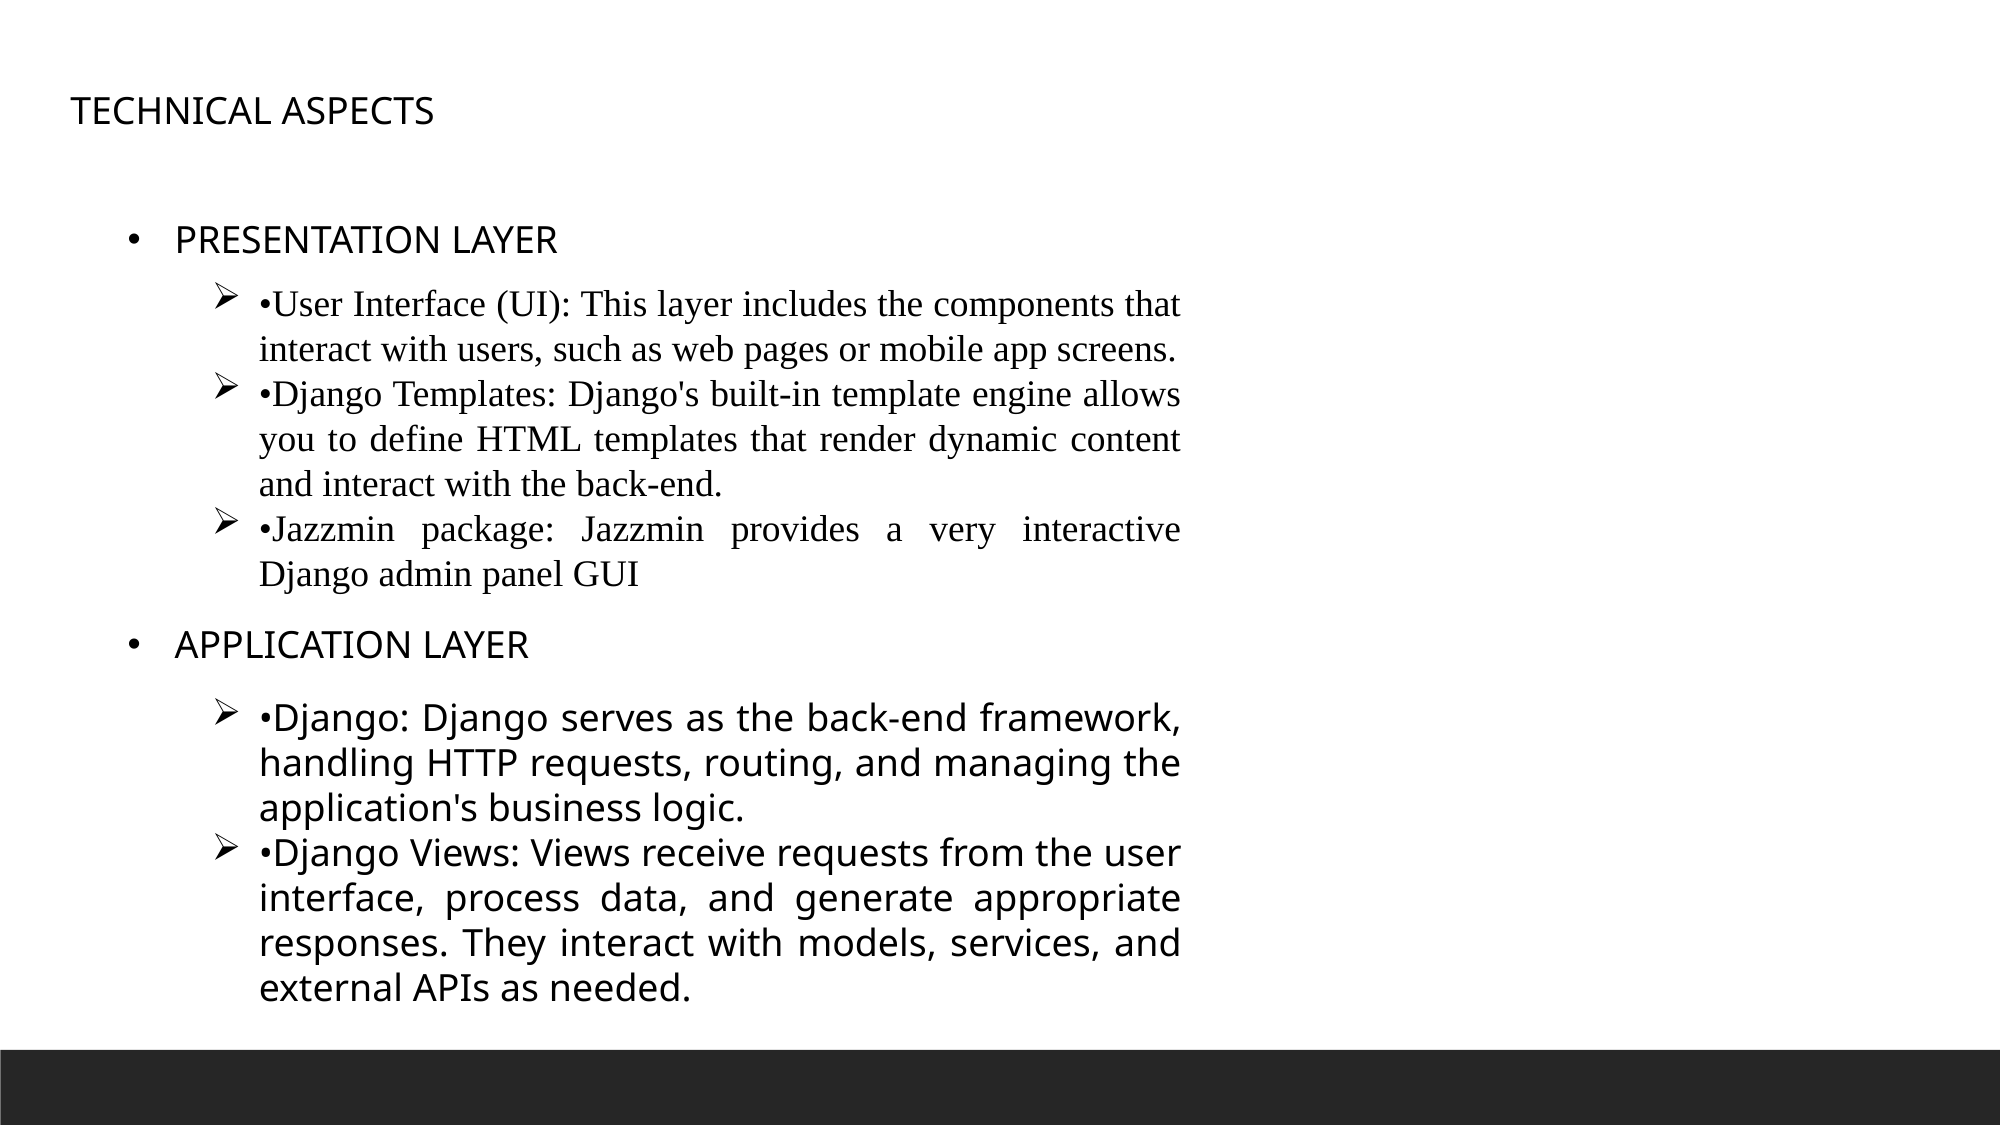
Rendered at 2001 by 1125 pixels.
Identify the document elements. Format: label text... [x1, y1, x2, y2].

text_box •Django: Django serves as the back-end framework, handling HTTP requests, routing, and managing the application's business logic. •Django Views: Views receive requests from the user interface, process data, and generate appropriate responses. They interact with models, services, and external APIs as needed. [197, 686, 1198, 1017]
text_box TECHNICAL ASPECTS [55, 79, 662, 140]
text_box •User Interface (UI): This layer includes the components that interact with users, such as web pages or mobile app screens. •Django Templates: Django's built-in template engine allows you to define HTML templates that render dynamic content and interact with the back-end. •Jazzmin package: Jazzmin provides a very interactive Django admin panel GUI [197, 271, 1198, 602]
text_box PRESENTATION LAYER APPLICATION LAYER [112, 208, 1113, 674]
